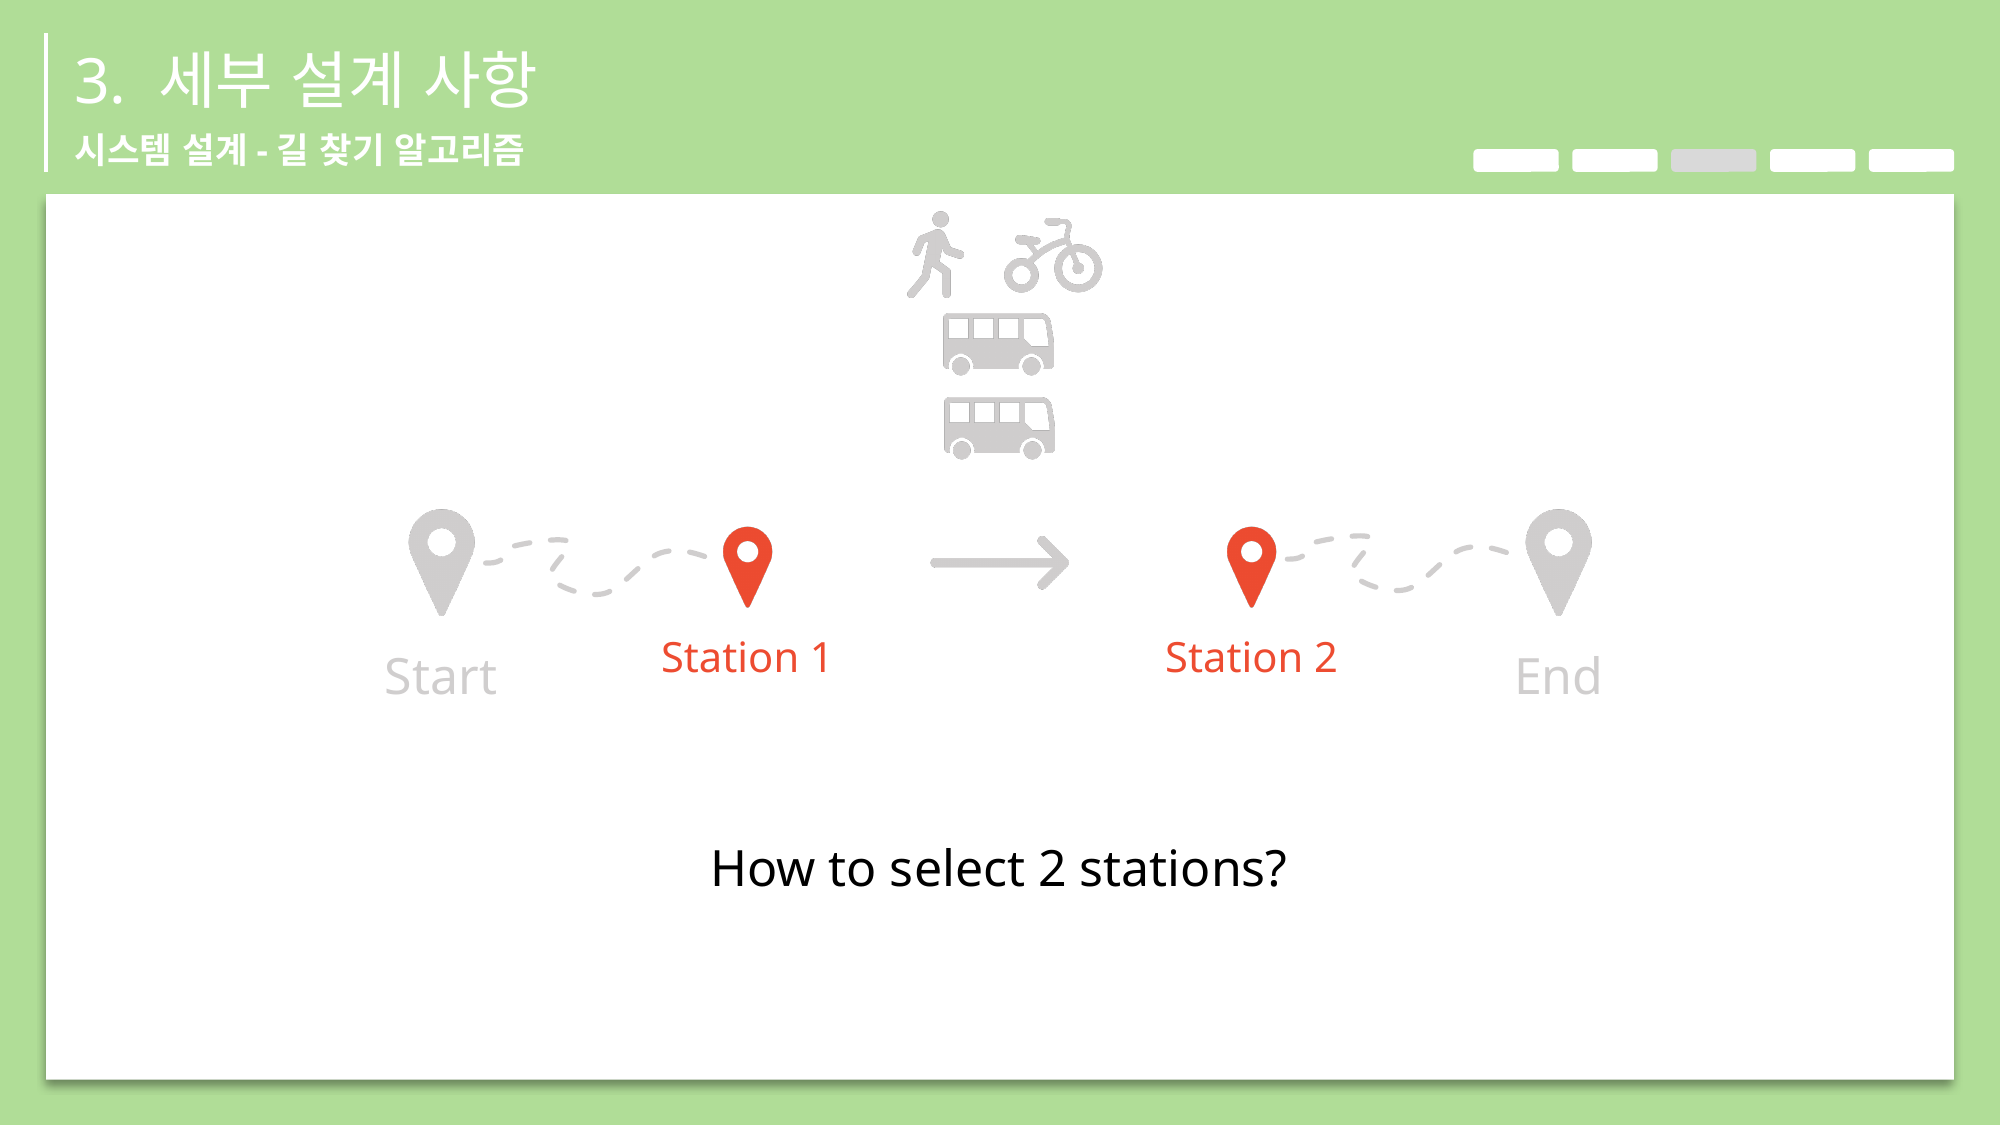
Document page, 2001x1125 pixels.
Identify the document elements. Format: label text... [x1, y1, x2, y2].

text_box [1445, 487, 1673, 714]
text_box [627, 510, 868, 689]
text_box 3. 세부 설계 사항 [59, 33, 1954, 120]
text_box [327, 487, 555, 714]
picture [924, 316, 1075, 638]
text_box How to select 2 stations? [554, 829, 1445, 904]
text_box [1473, 149, 1955, 172]
text_box [1372, 556, 1445, 592]
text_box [1131, 510, 1372, 689]
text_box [887, 195, 1114, 316]
text_box [45, 193, 1955, 1081]
text_box [555, 538, 627, 596]
text_box 시스템 설계-길 찾기 알고리즘 [59, 120, 2000, 178]
